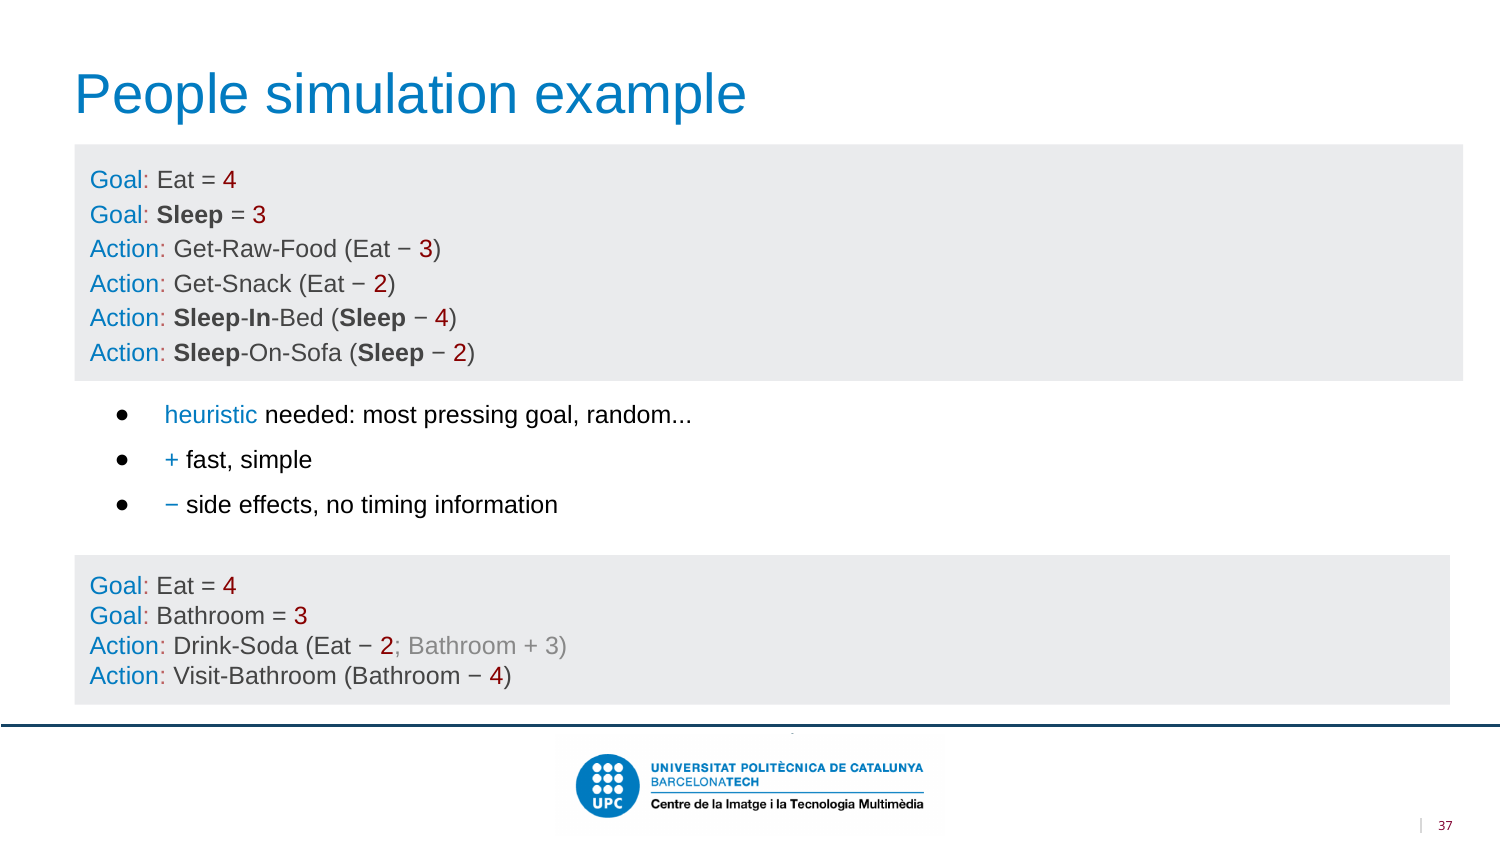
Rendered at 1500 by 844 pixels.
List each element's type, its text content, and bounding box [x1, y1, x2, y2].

picture [555, 718, 945, 836]
text_box Goal: Eat = 4 Goal: Bathroom = 3 Action: Drink-Soda (Eat − 2; Bathroom + 3) Action: Visit-Bathroom (Bathroom − 4) [74, 555, 1450, 705]
text_box Goal: Eat = 4 Goal: Sleep = 3 Action: Get-Raw-Food (Eat − 3) Action: Get-Snack (Eat − 2) Action: Sleep-In-Bed (Sleep − 4) Action: Sleep-On-Sofa (Sleep − 2) [74, 144, 1464, 381]
list People simulation example [74, 47, 1428, 131]
text_box heuristic needed: most pressing goal, random... + fast, simple − side effects, no timing information [74, 381, 1013, 534]
